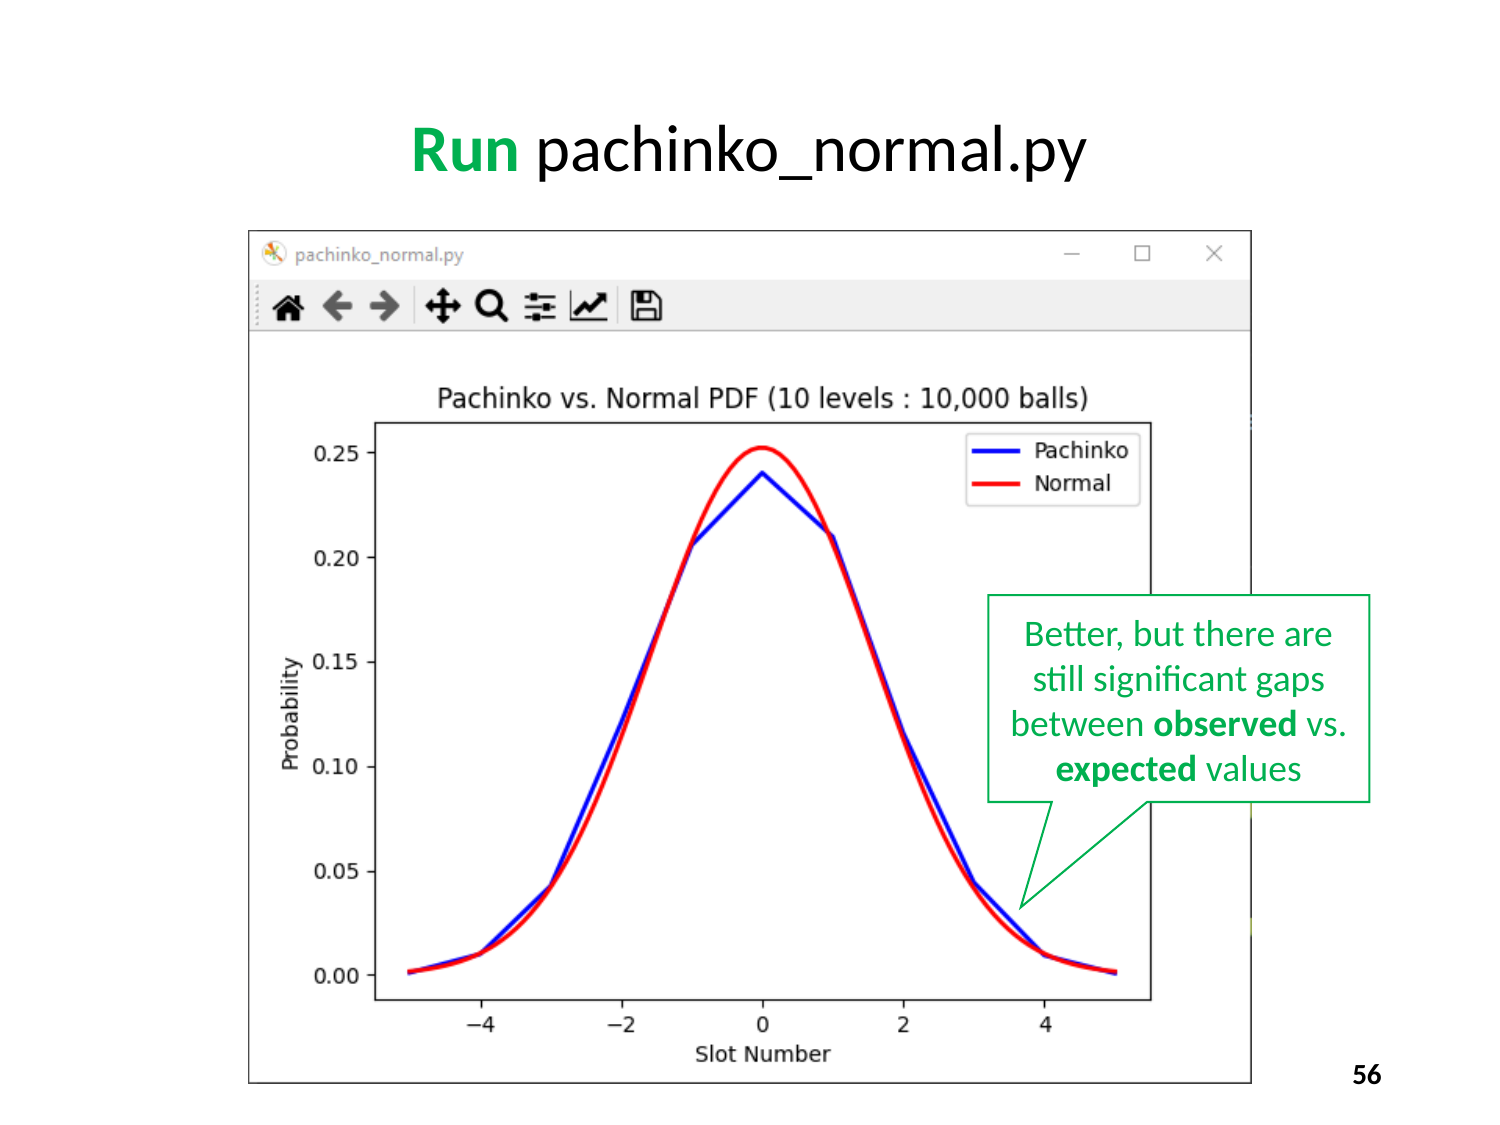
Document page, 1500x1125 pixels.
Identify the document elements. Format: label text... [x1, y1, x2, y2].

picture [248, 230, 1252, 1084]
slide_number 56 [1059, 1042, 1397, 1103]
text_box Better, but there are still significant gaps between observed vs. expected values [1252, 594, 1371, 804]
title Run pachinko_normal.py [103, 59, 1397, 241]
